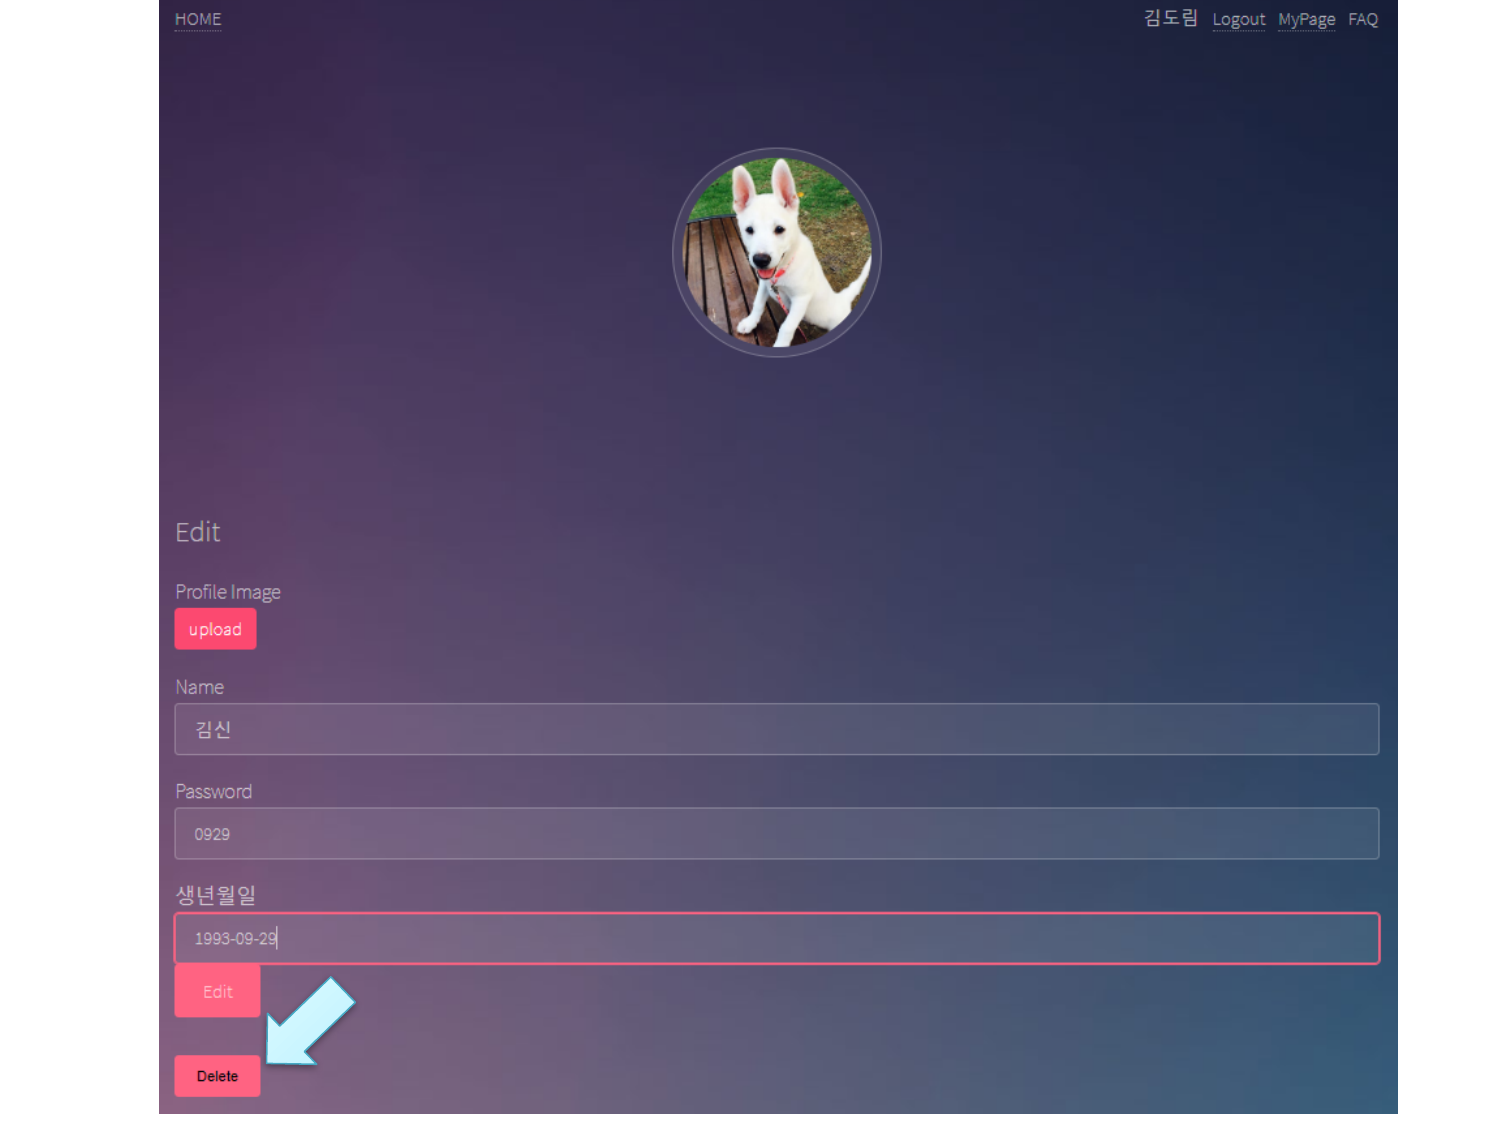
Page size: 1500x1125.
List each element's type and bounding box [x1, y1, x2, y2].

picture [159, 0, 1398, 1114]
